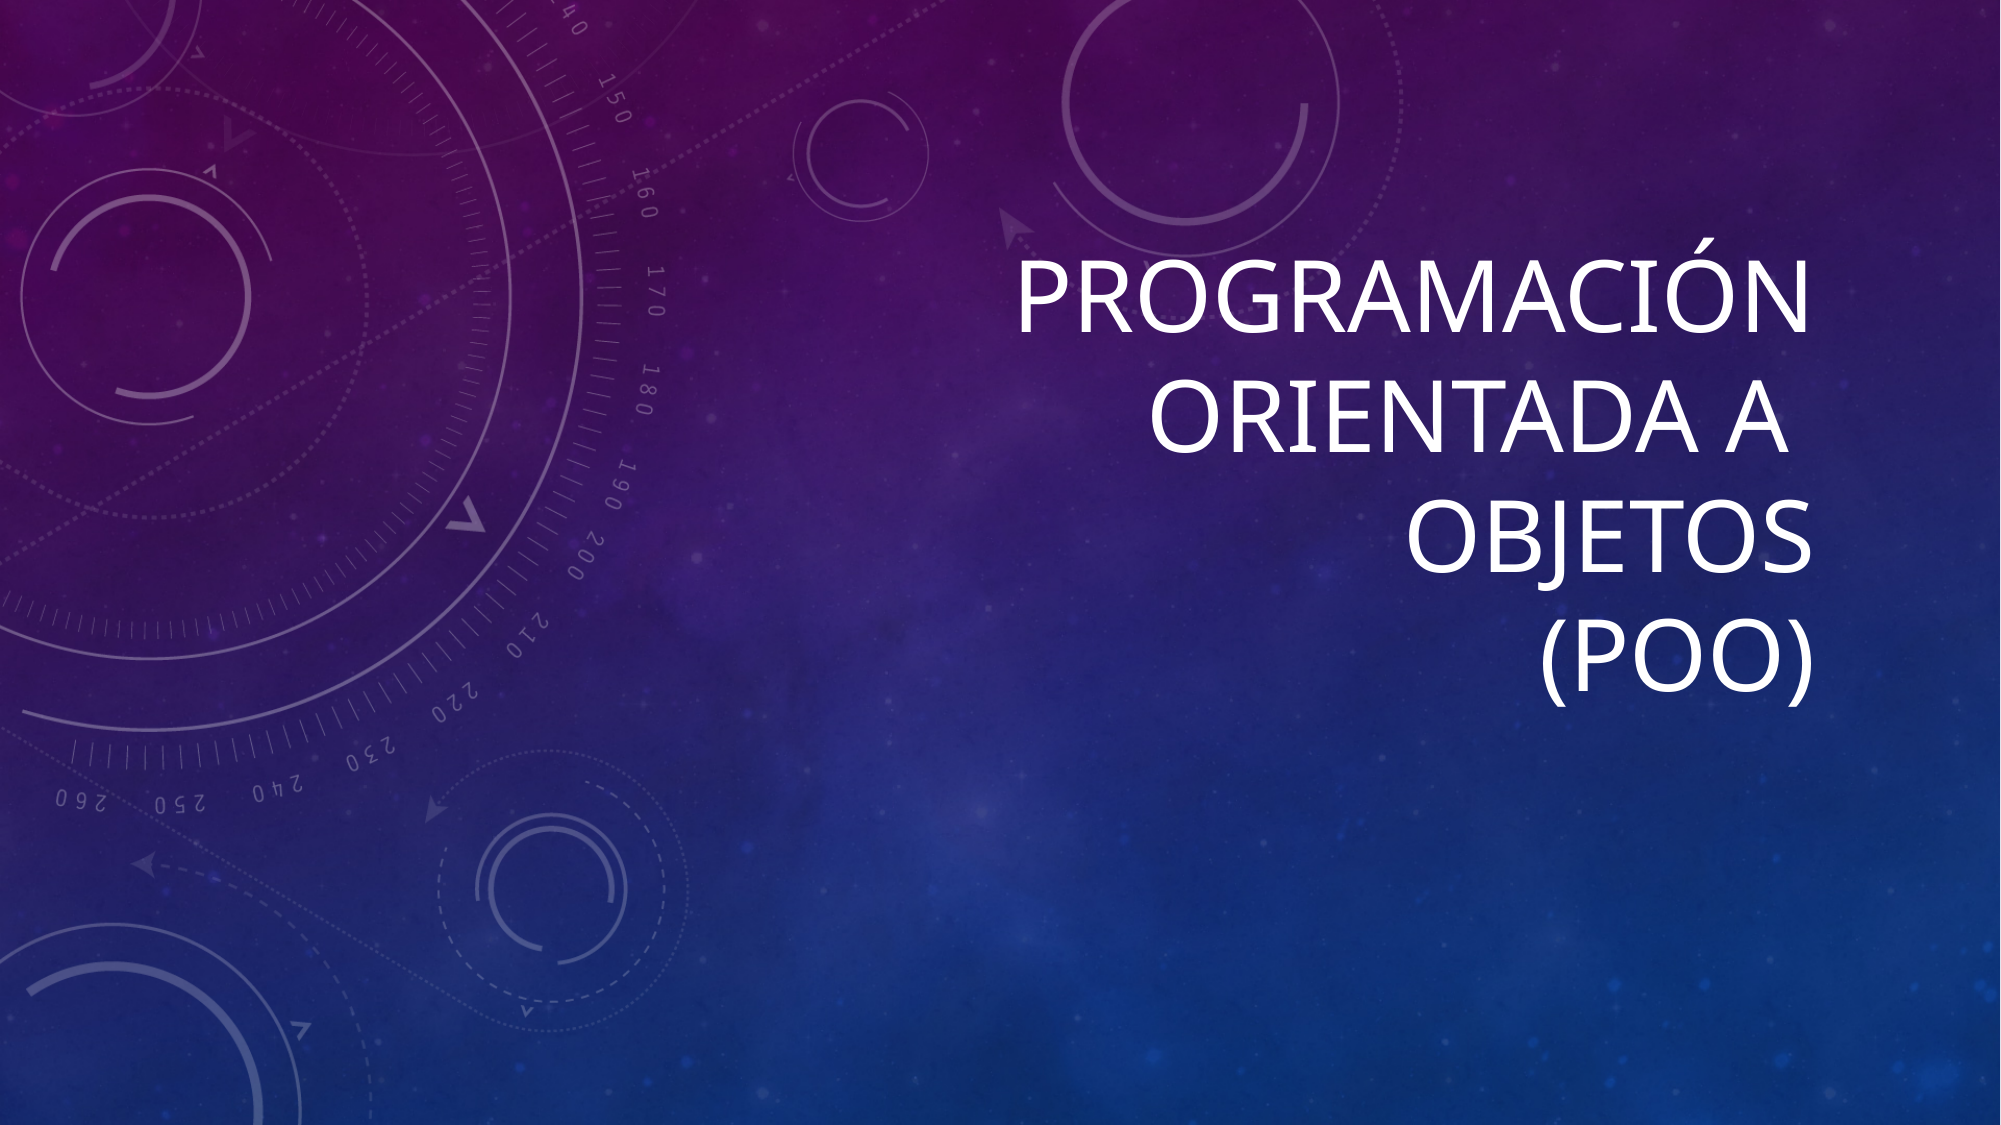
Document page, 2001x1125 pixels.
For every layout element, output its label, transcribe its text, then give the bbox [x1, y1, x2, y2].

title PROGRAMACIón orientada a objetos (poo) [650, 191, 1831, 720]
picture [0, 0, 2001, 1125]
